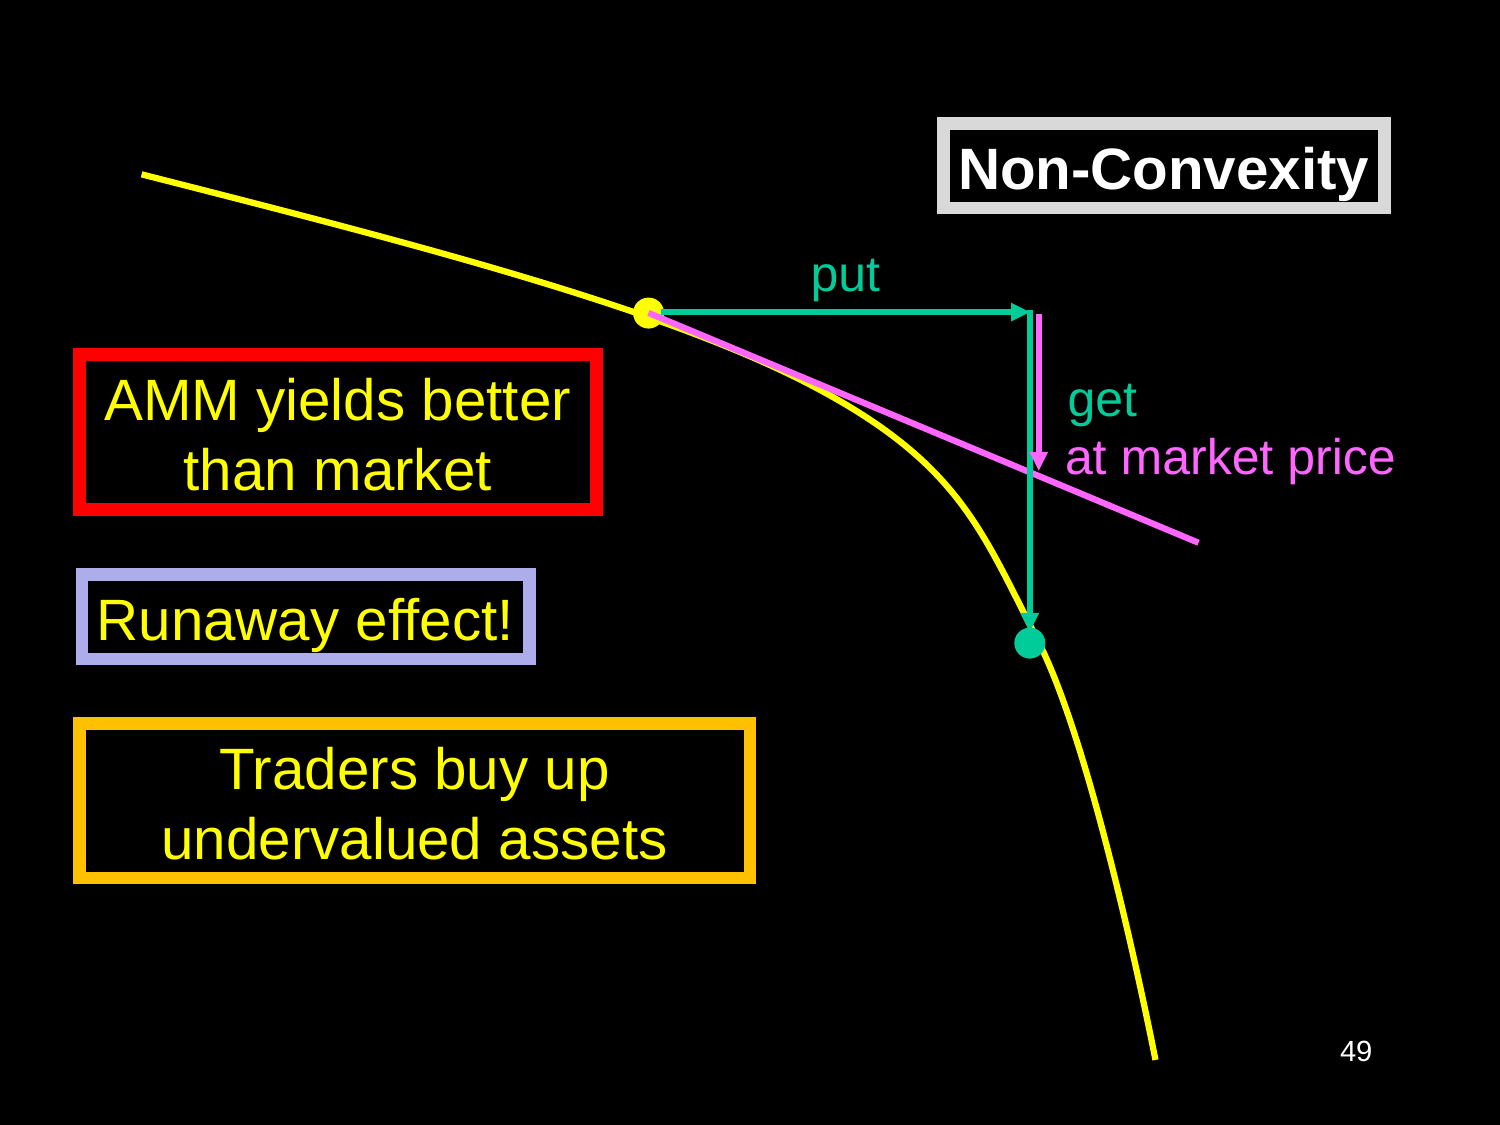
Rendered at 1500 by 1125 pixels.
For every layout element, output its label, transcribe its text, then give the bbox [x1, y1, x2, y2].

text_box Traders buy up undervalued assets [79, 723, 750, 879]
text_box Runaway effect! [81, 574, 530, 660]
text_box [1017, 631, 1043, 656]
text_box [648, 312, 1025, 543]
slide_number 49 [1074, 1024, 1388, 1101]
text_box at market price [1202, 417, 1417, 492]
text_box [141, 174, 1156, 1060]
text_box [636, 300, 655, 324]
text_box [660, 233, 1031, 313]
text_box AMM yields better than market [79, 354, 597, 510]
text_box Non-Convexity [943, 123, 1385, 209]
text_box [1034, 312, 1199, 543]
